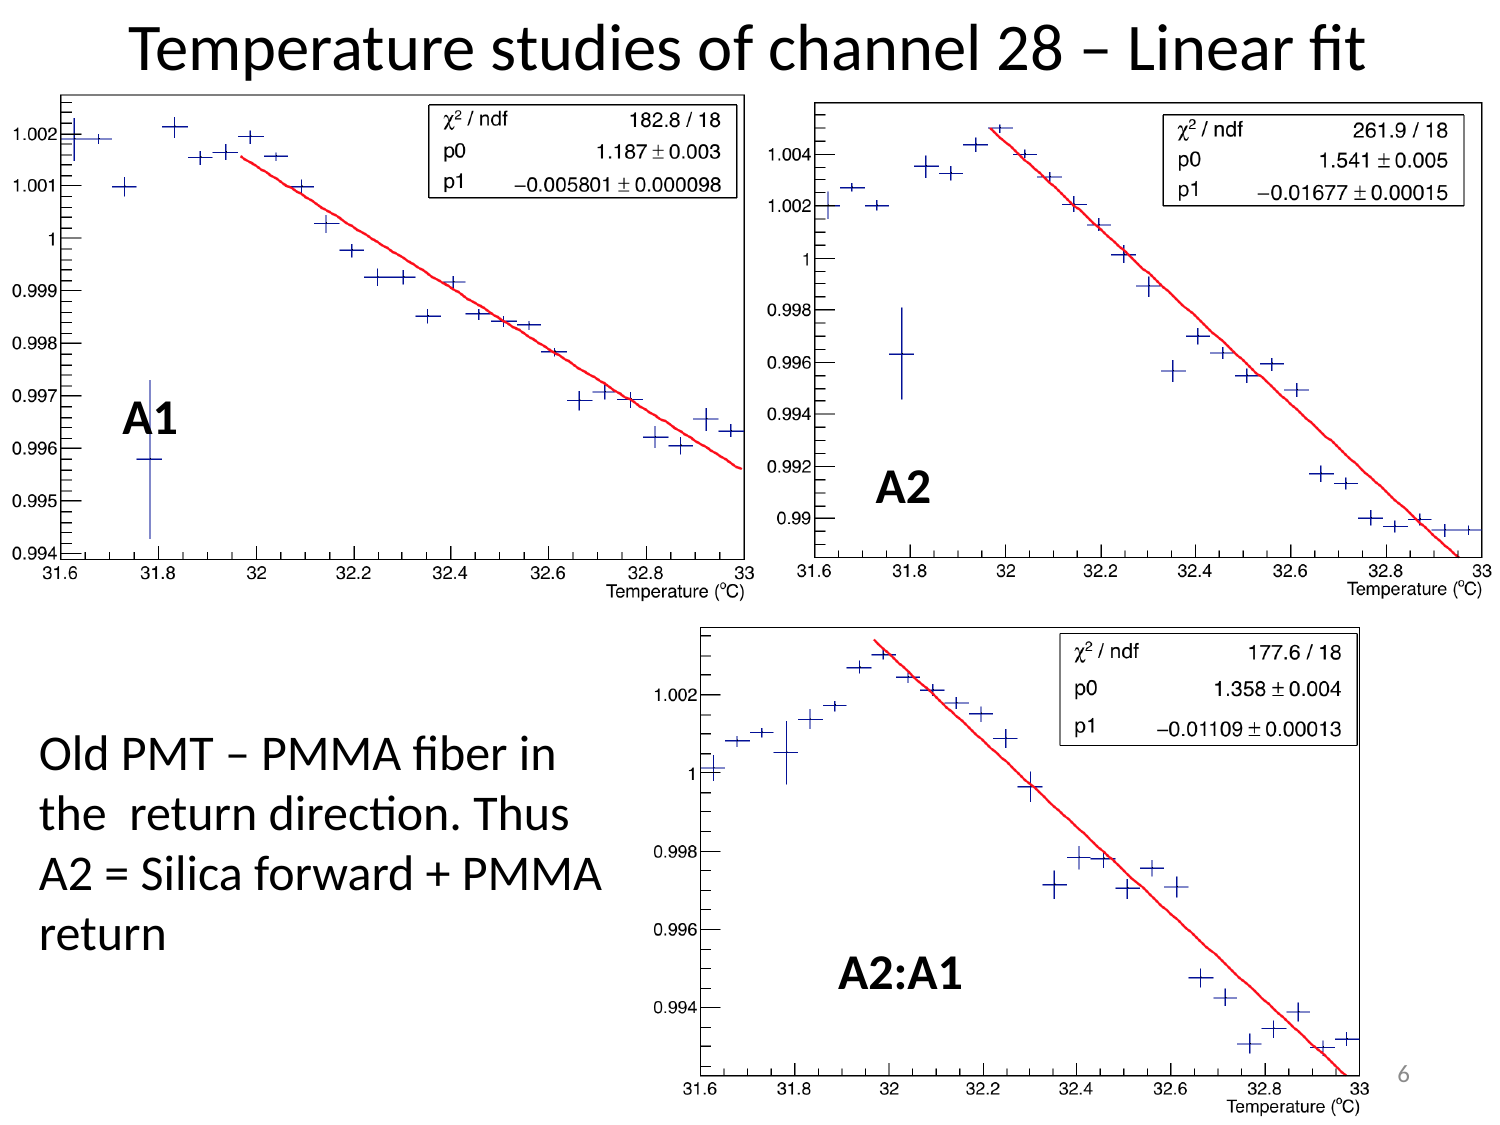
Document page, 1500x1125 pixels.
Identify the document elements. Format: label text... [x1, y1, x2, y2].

picture [0, 84, 1500, 1125]
text_box Old PMT – PMMA fiber in the return direction. Thus A2 = Silica forward + PMMA return [24, 712, 628, 968]
slide_number 6 [1388, 1042, 1425, 1103]
text_box Temperature studies of channel 28 – Linear fit [37, 0, 1459, 86]
